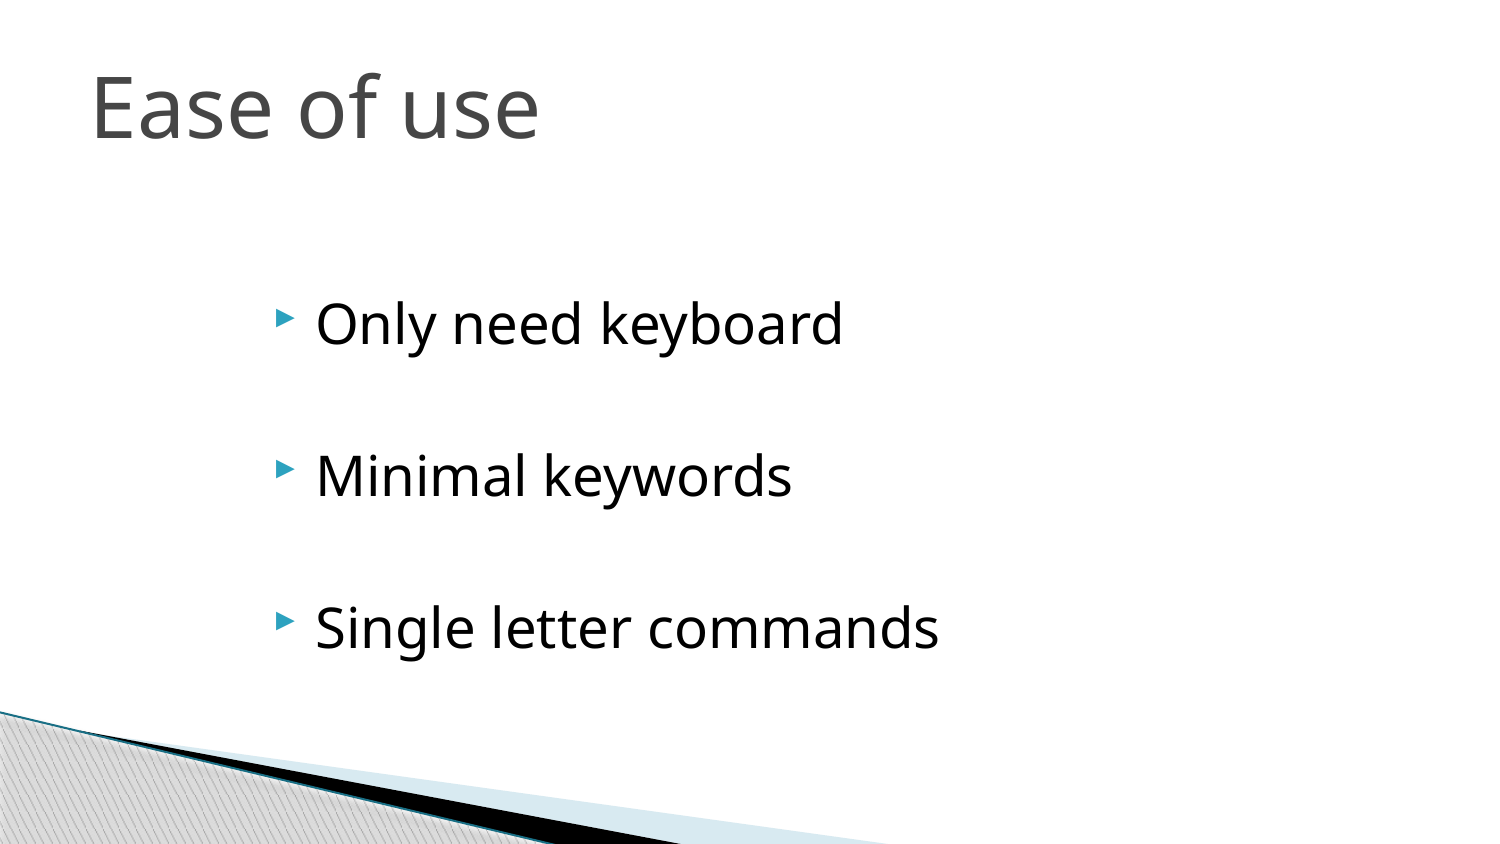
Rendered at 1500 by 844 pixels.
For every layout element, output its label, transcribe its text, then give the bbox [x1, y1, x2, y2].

title Ease of use [75, 33, 1425, 175]
list Only need keyboard Minimal keywords Single letter commands [240, 281, 1253, 822]
